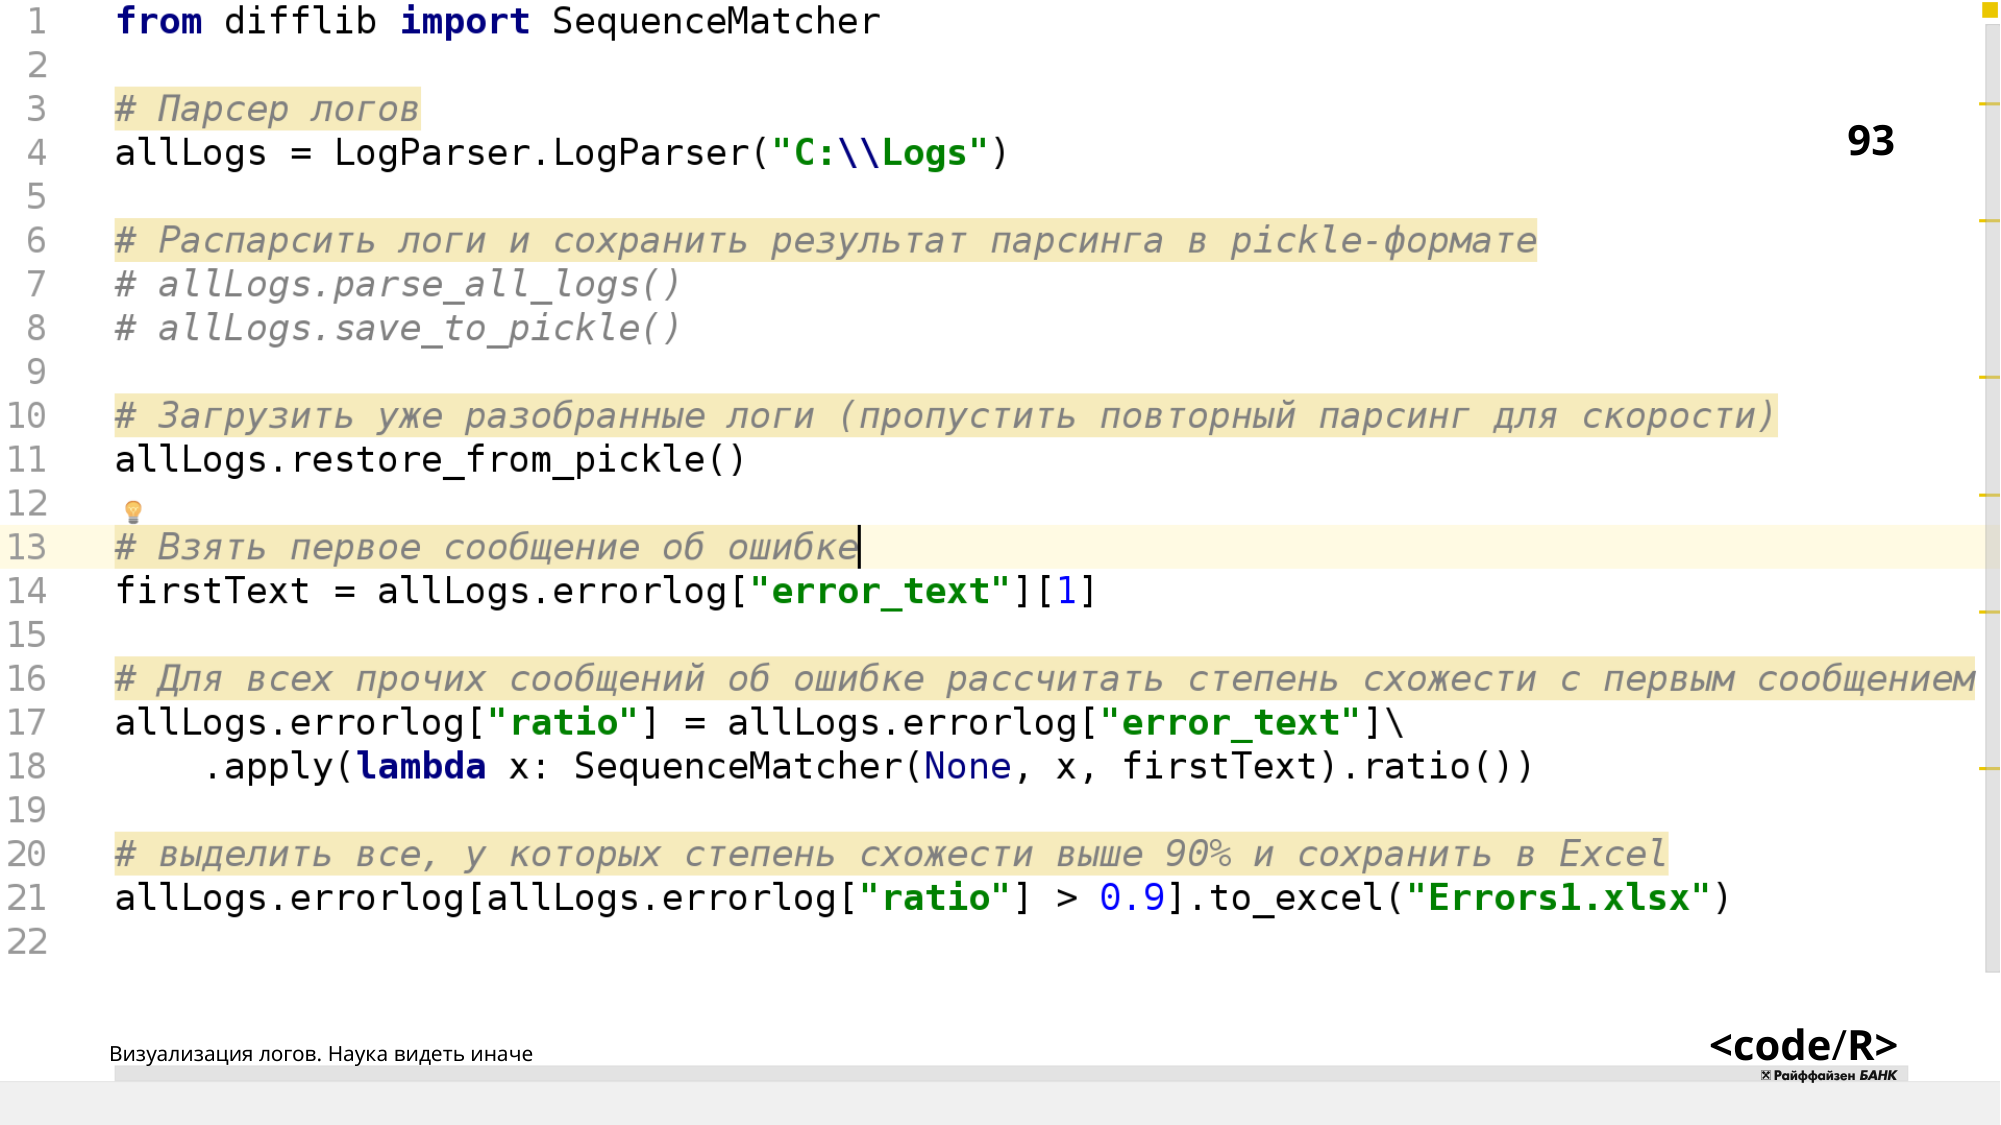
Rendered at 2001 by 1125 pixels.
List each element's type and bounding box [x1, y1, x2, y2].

picture [0, 0, 2000, 1125]
text_box [94, 94, 1914, 1083]
